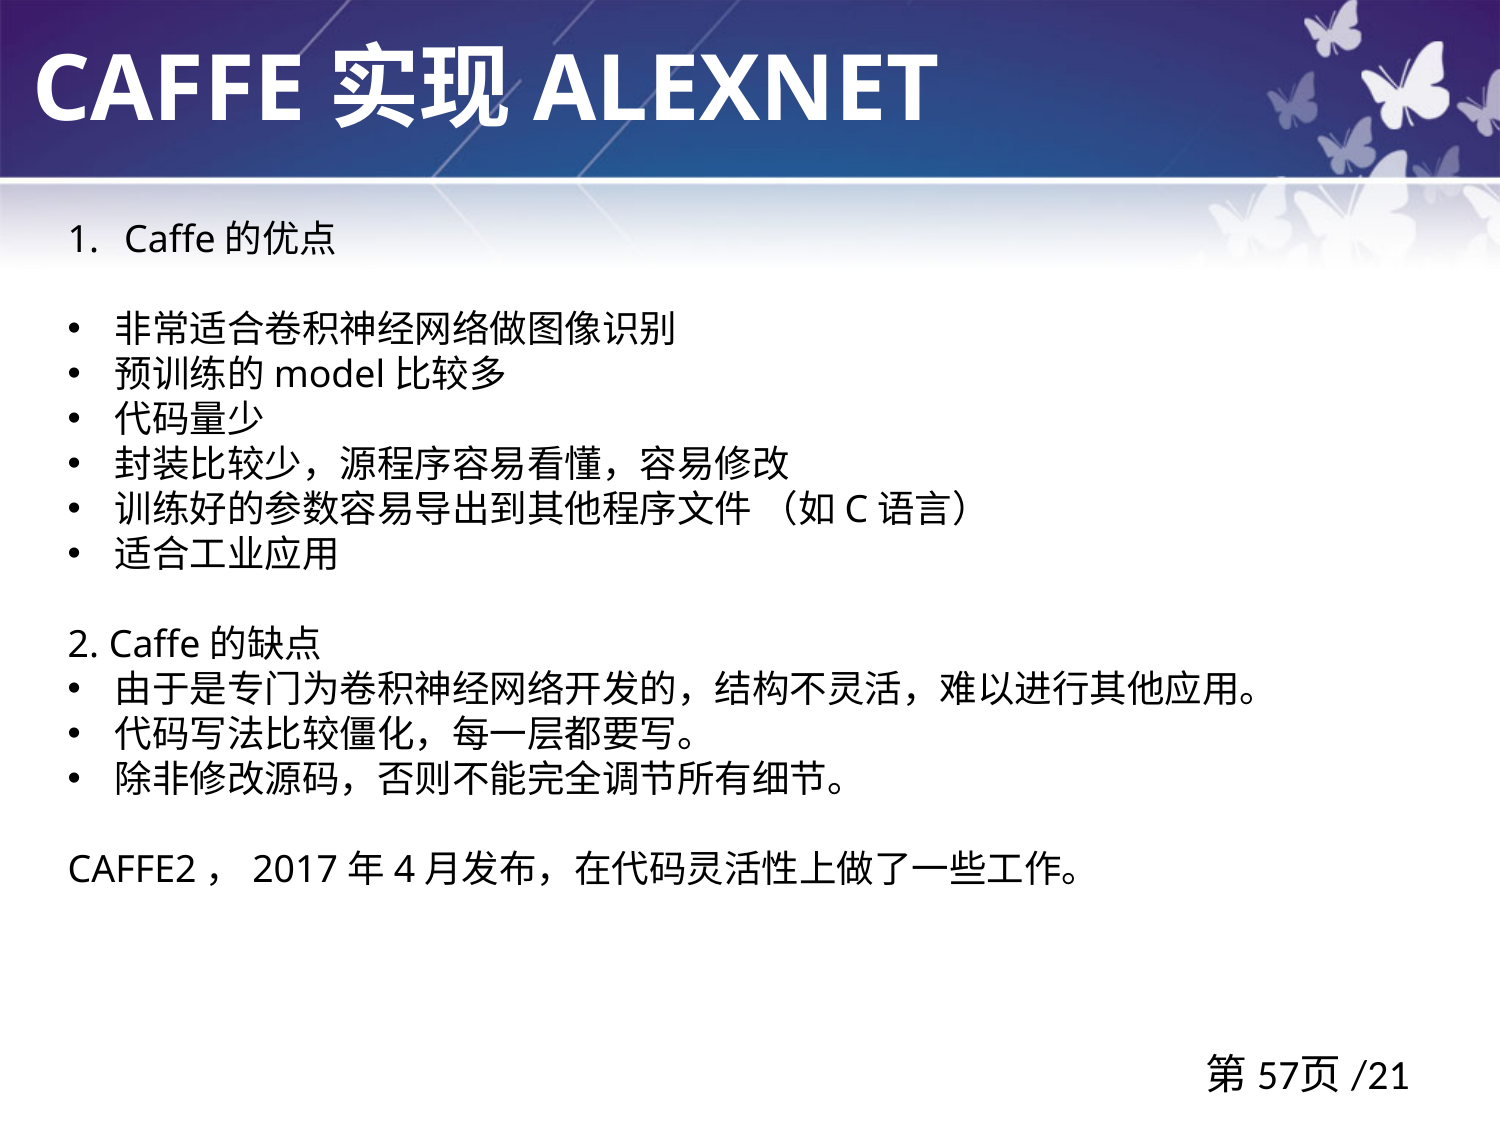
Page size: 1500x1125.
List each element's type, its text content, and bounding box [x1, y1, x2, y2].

text_box Caffe的优点 非常适合卷积神经网络做图像识别 预训练的model比较多 代码量少 封装比较少，源程序容易看懂，容易修改 训练好的参数容易导出到其他程序文件 （如C语言） 适合工业应用 2. Caffe的缺点 由于是专门为卷积神经网络开发的，结构不灵活，难以进行其他应用。 代码写法比较僵化，每一层都要写。 除非修改源码，否则不能完全调节所有细节。 CAFFE2，2017年4月发布，在代码灵活性上做了一些工作。 [53, 208, 1294, 1078]
picture [0, 0, 1500, 1125]
slide_number 第页/21 [1074, 1042, 1425, 1103]
text_box Caffe实现ALEXNET [17, 21, 1368, 129]
